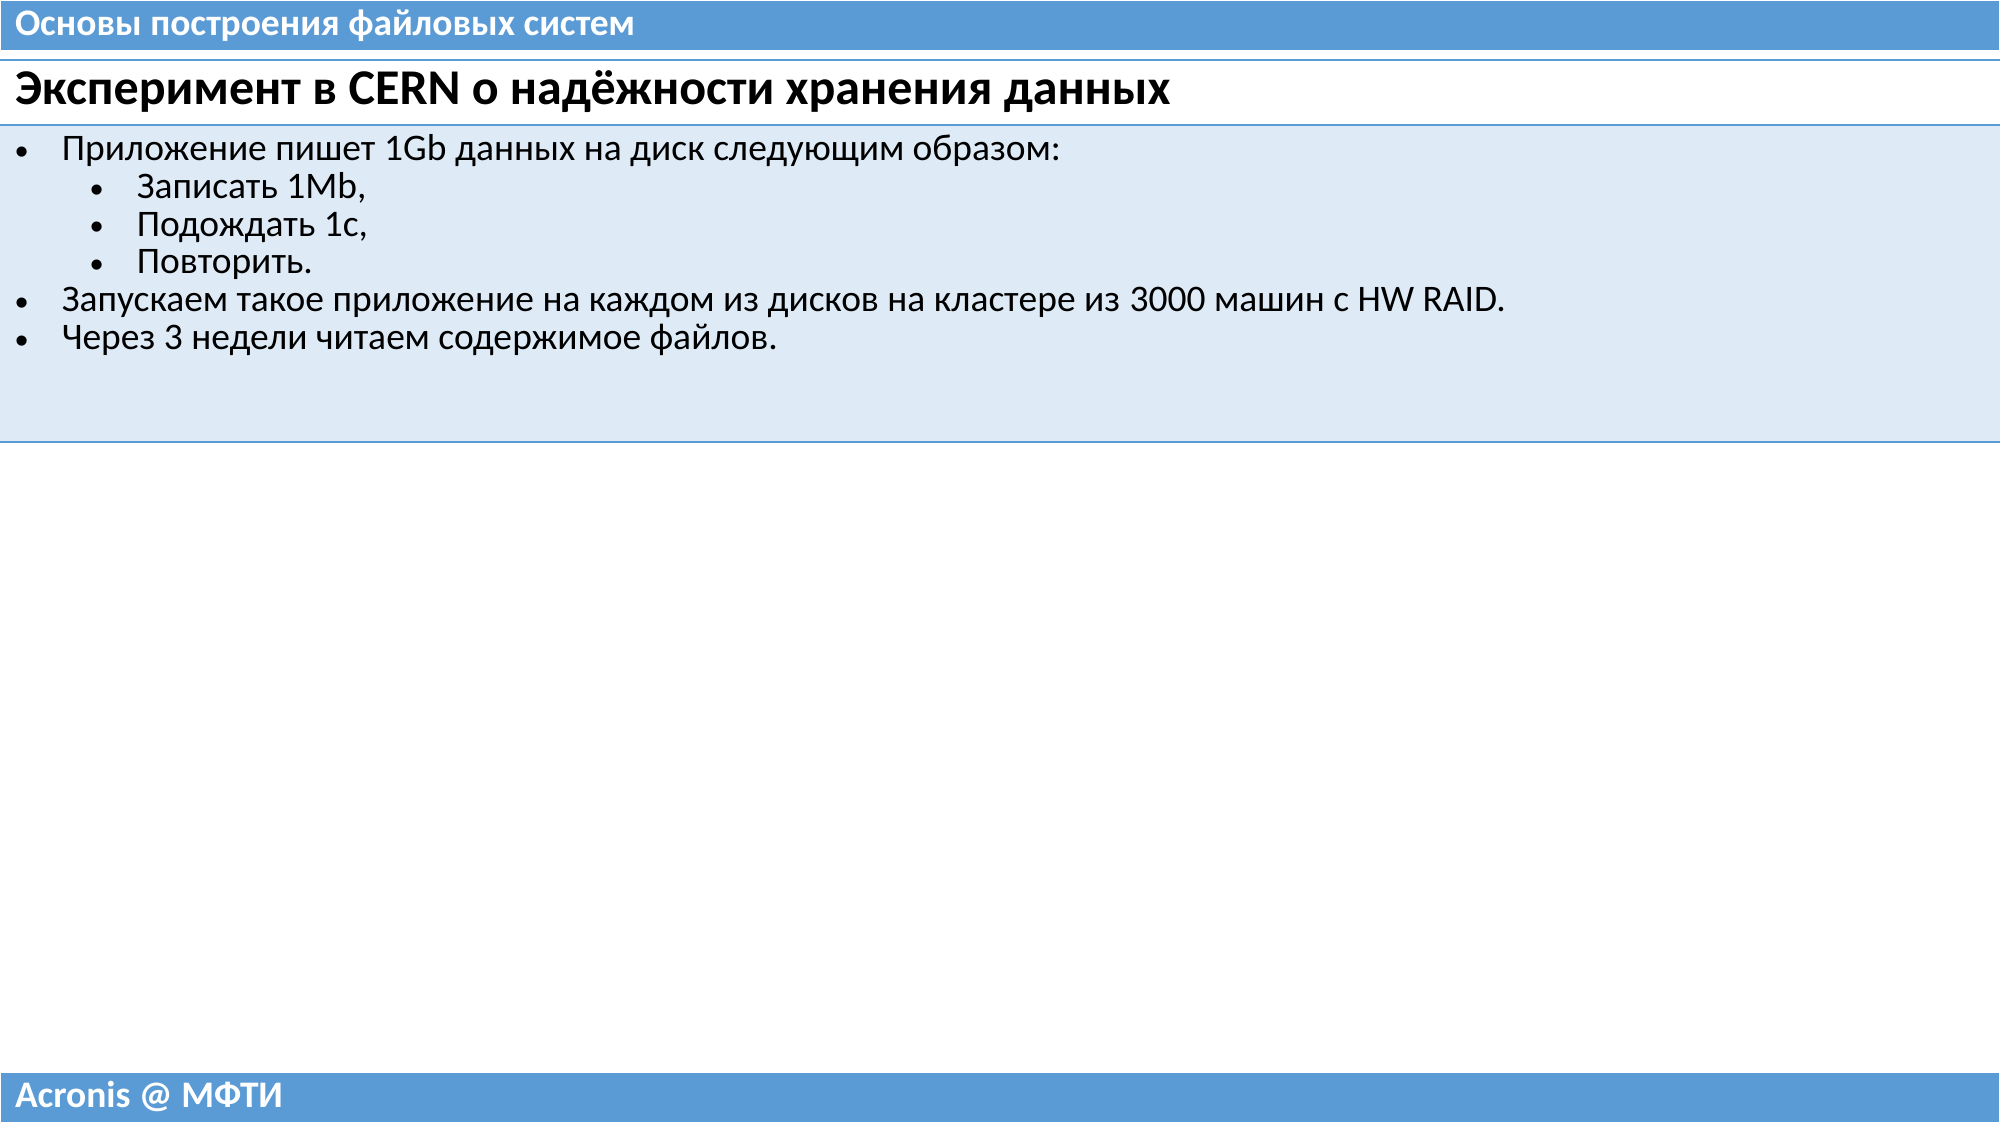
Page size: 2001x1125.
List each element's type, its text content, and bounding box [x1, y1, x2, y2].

table_header Основы построения файловых систем [1, 1, 1999, 50]
table_header Acronis @ МФТИ [1, 1073, 1999, 1122]
table_header Эксперимент в CERN о надёжности хранения данных [0, 61, 2000, 124]
table_cell Приложение пишет 1Gb данных на диск следующим образом: Записать 1Mb, Подождать 1c, Повторить. Запускаем такое приложение на каждом из дисков на кластере из 3000 машин с HW RAID. Через 3 недели читаем содержимое файлов. [0, 126, 2000, 441]
